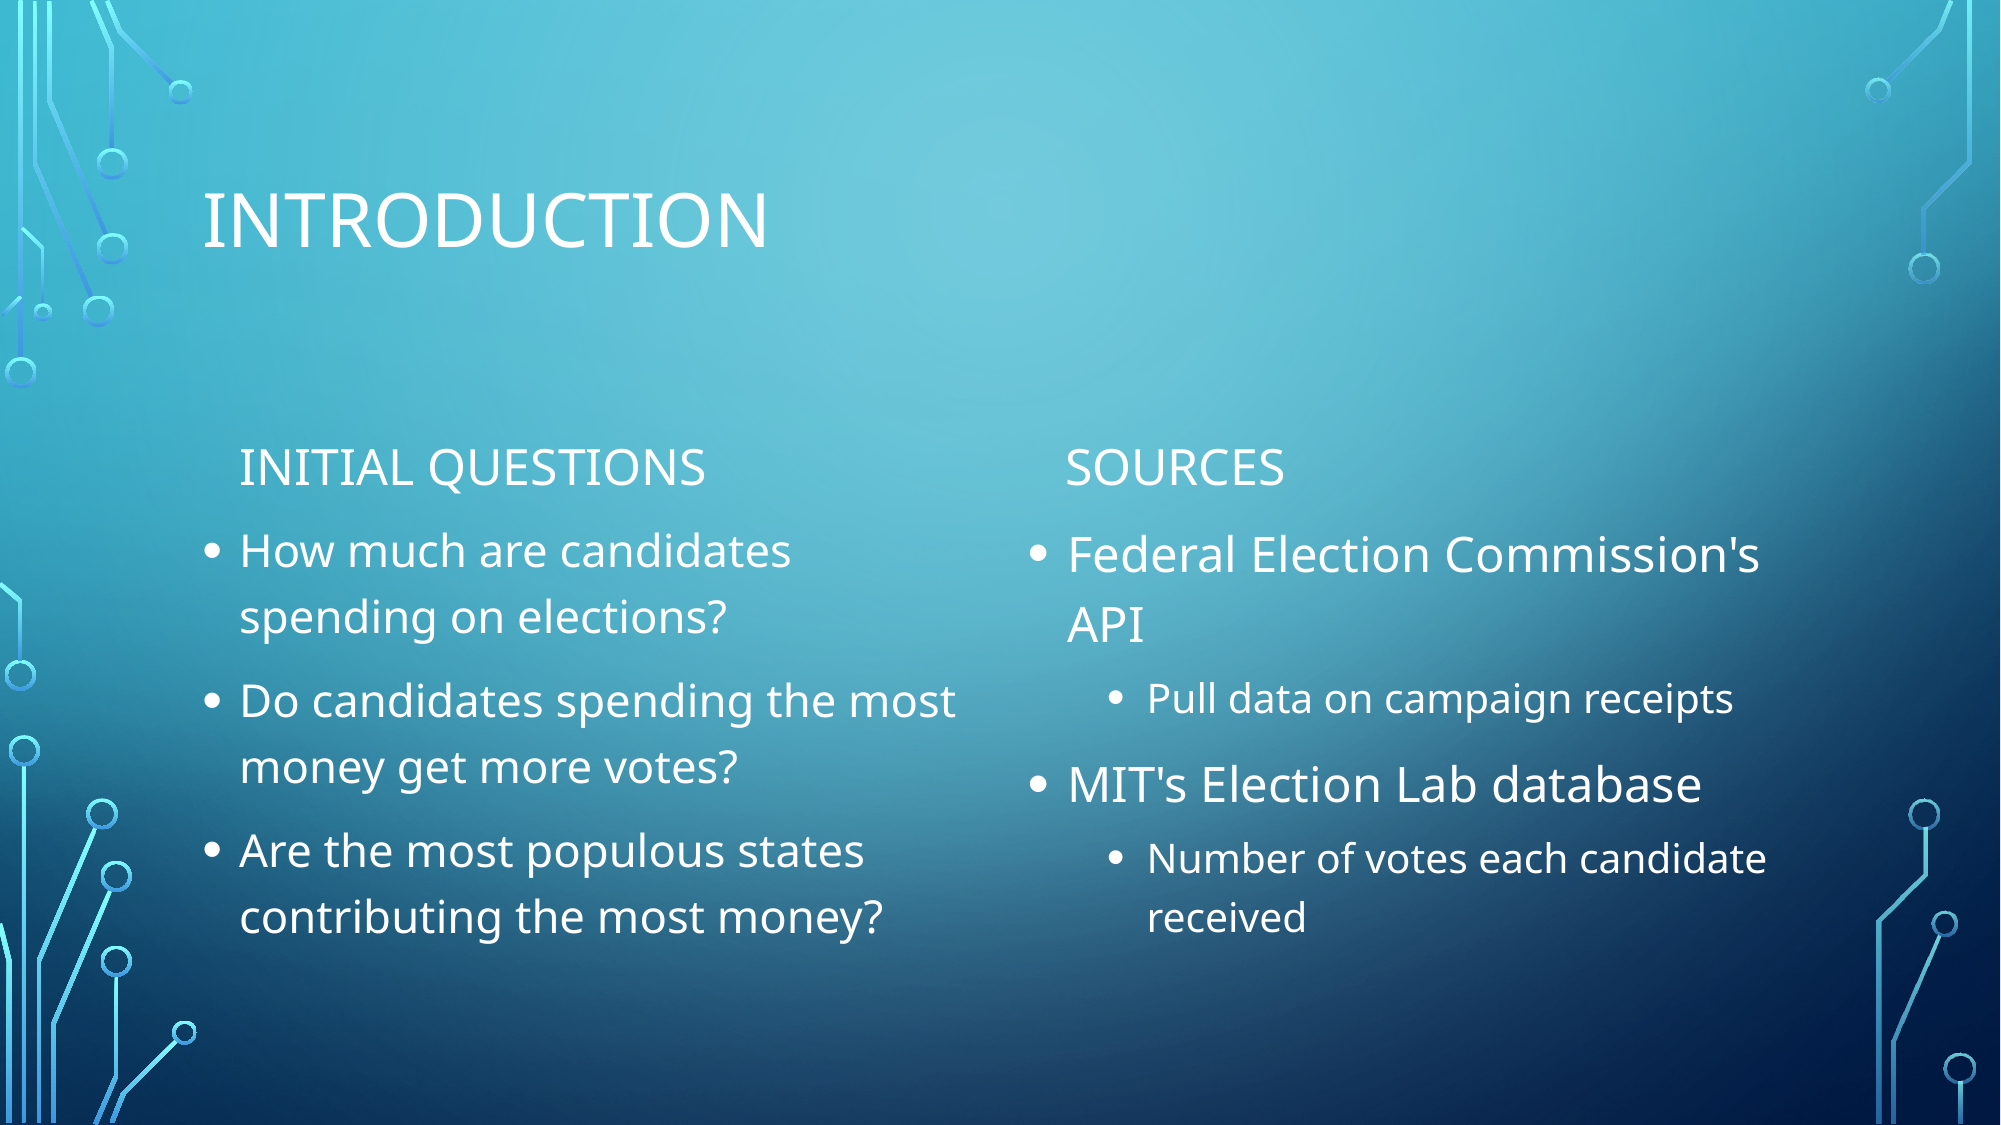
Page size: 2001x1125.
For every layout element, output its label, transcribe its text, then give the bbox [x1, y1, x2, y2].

list Federal Election Commission's API Pull data on campaign receipts MIT's Election Lab database Number of votes each candidate received [1012, 504, 1813, 950]
list How much are candidates spending on elections? Do candidates spending the most money get more votes? Are the most populous states contributing the most money? [187, 504, 988, 950]
title introduction [187, 101, 1813, 344]
list sources [1050, 369, 1813, 504]
list Initial questions [224, 369, 988, 504]
